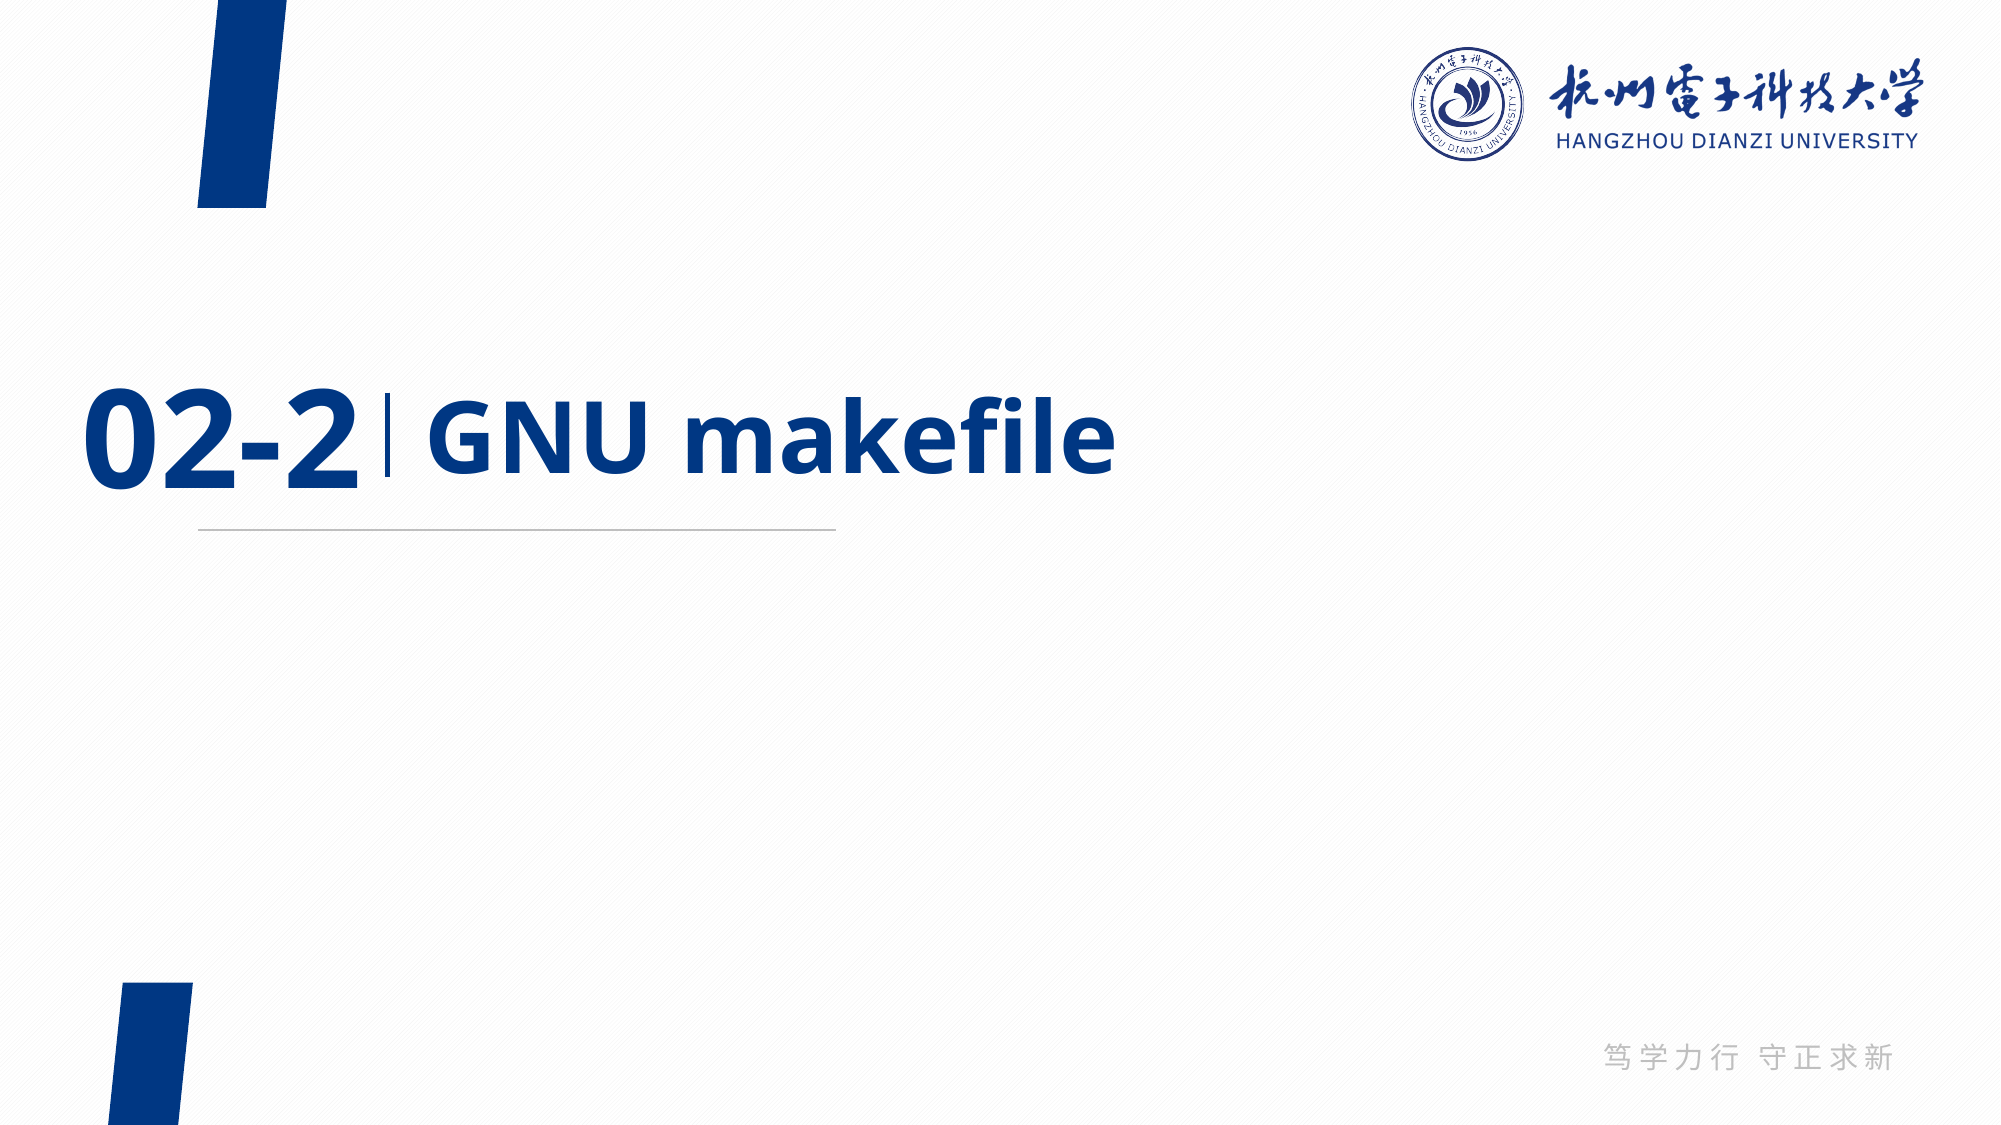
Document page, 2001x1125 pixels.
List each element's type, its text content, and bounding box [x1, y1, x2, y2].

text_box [1116, 0, 2000, 1125]
text_box GNU makefile [409, 366, 1111, 502]
text_box 02-2 [66, 343, 378, 524]
